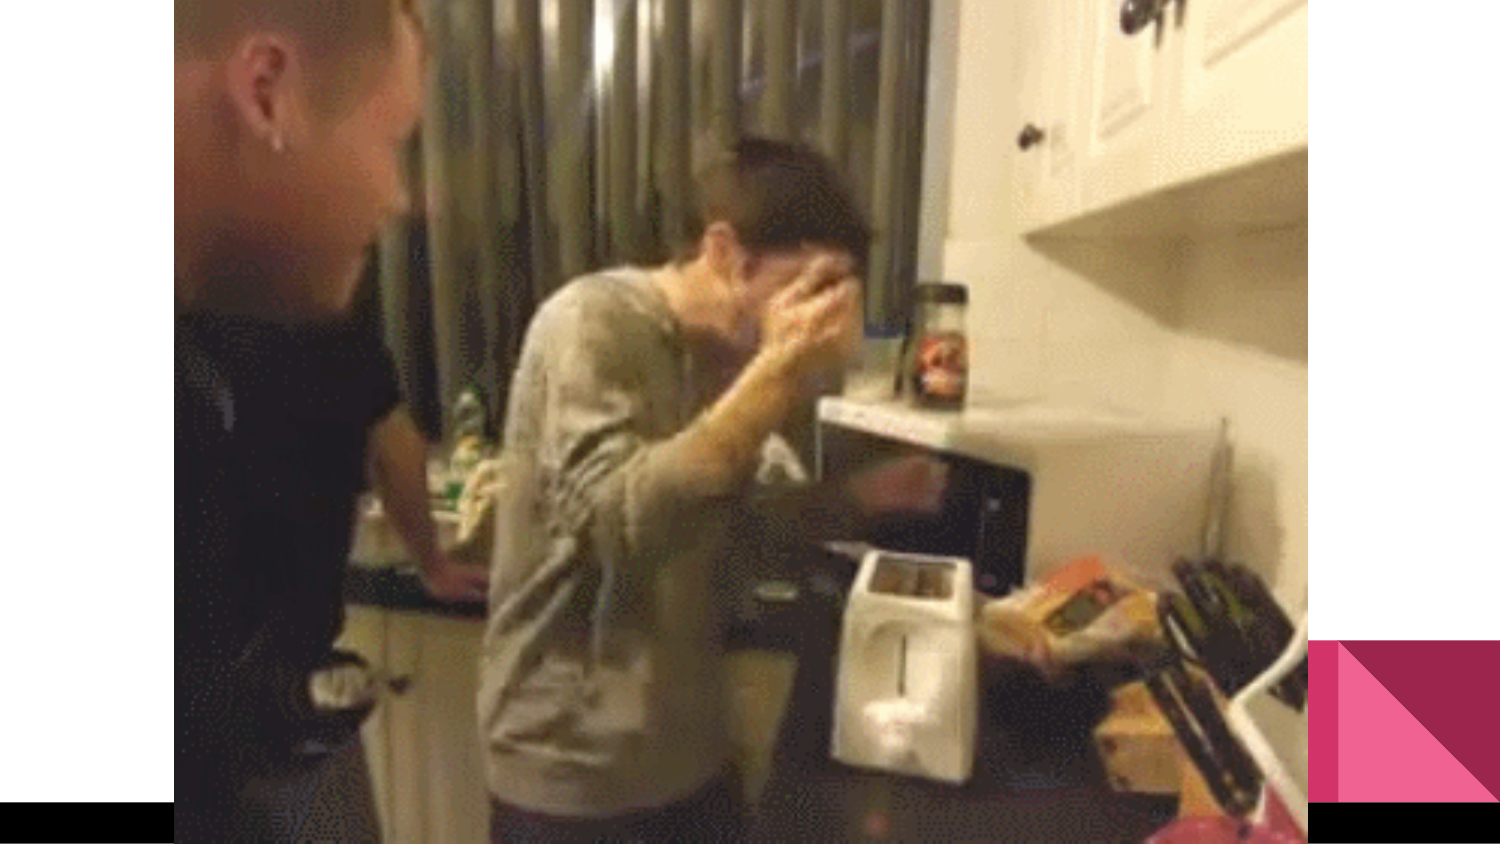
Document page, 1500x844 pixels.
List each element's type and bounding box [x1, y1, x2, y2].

picture [174, 0, 1309, 844]
